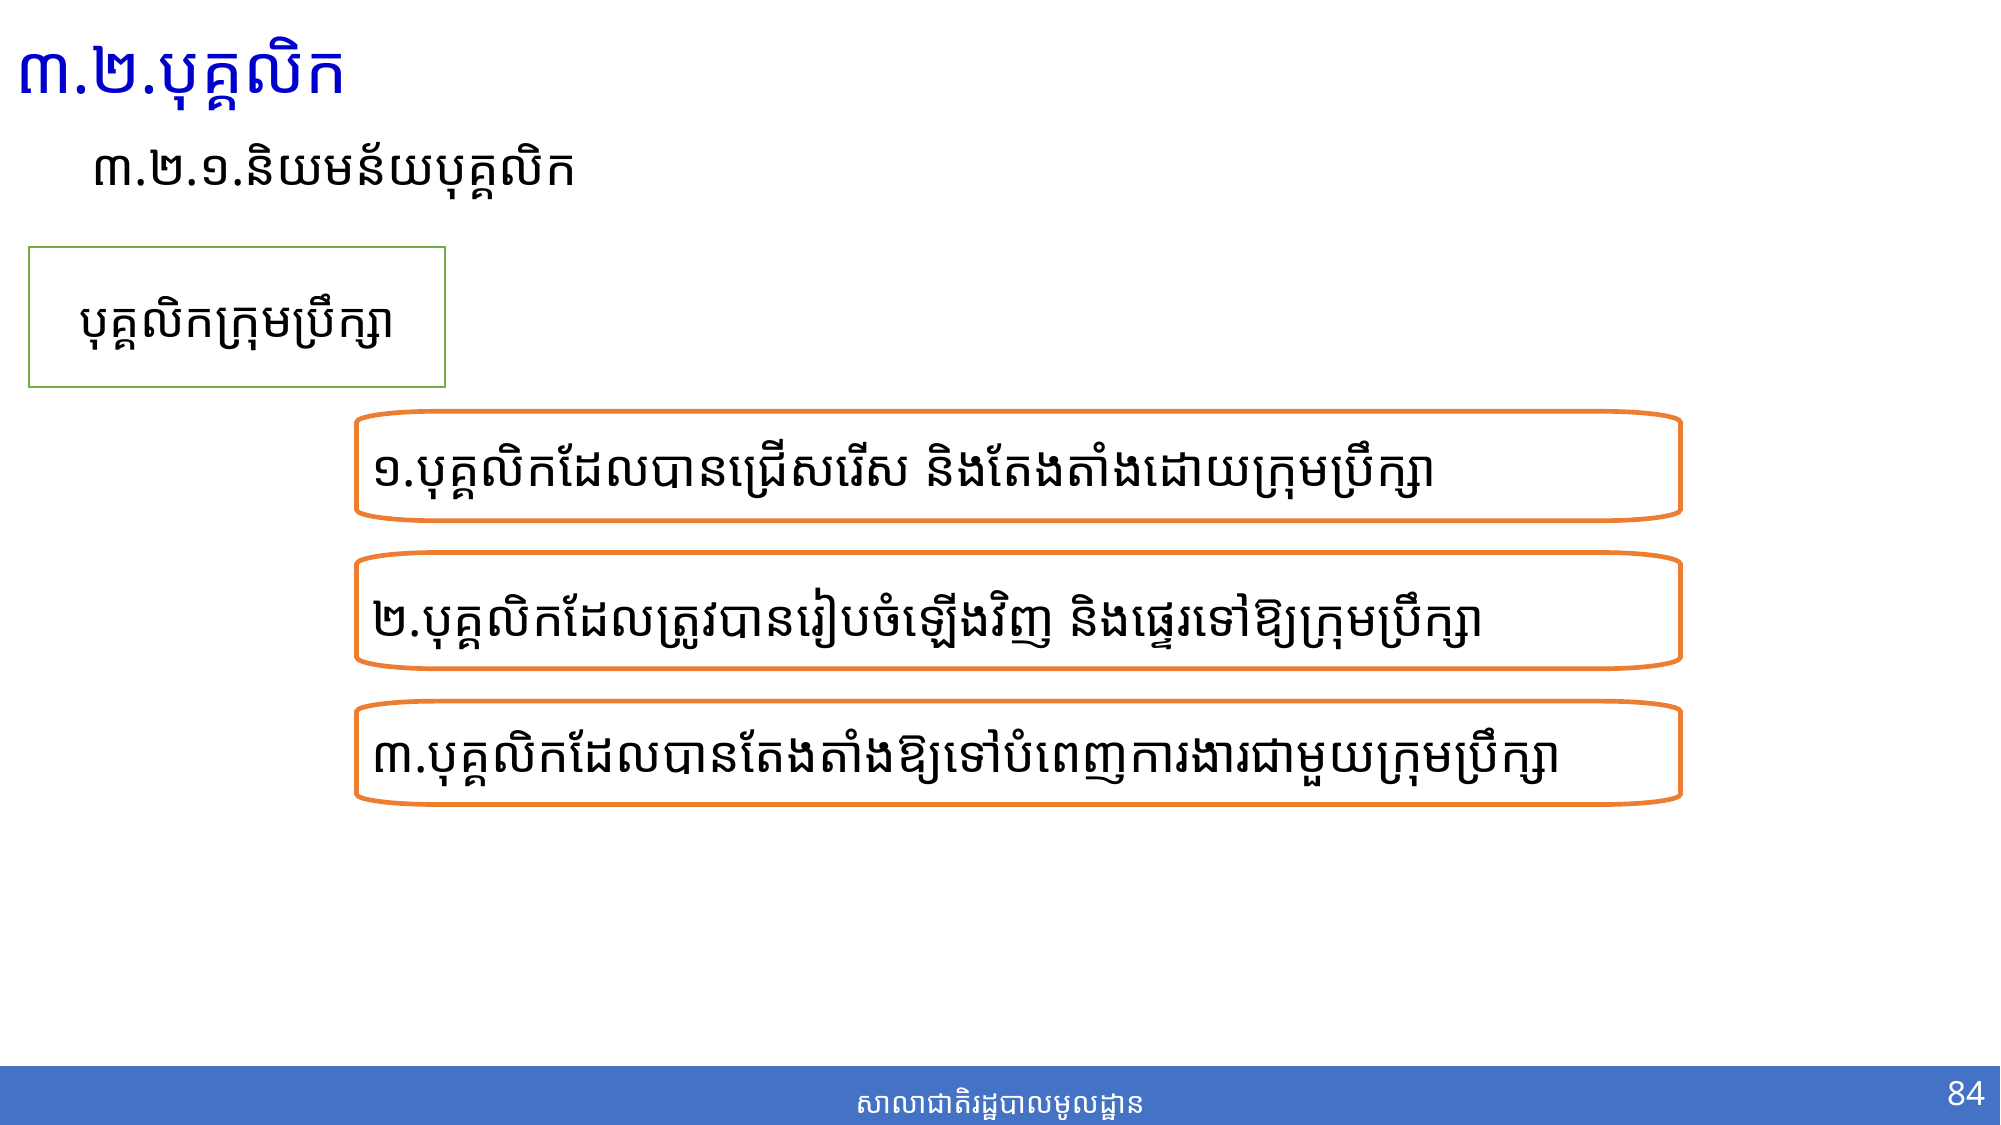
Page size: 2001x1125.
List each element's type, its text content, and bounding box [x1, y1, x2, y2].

slide_number 84 [1550, 1065, 2000, 1125]
text_box ៣.២.១.និយមន័យបុគ្គលិក [76, 124, 1202, 208]
text_box ២.បុគ្គលិកដែលត្រូវបានរៀបចំឡើងវិញ និងផ្ទេរទៅឱ្យក្រុមប្រឹក្សា [355, 551, 1682, 670]
text_box ១.បុគ្គលិកដែលបានជ្រើសរើស និងតែងតាំងដោយក្រុមប្រឹក្សា [355, 410, 1682, 522]
text_box ៣.២.បុគ្គលិក [0, 5, 1884, 115]
text_box បុគ្គលិកក្រុមប្រឹក្សា [28, 246, 446, 388]
text_box ៣.បុគ្គលិកដែលបានតែងតាំងឱ្យទៅបំពេញការងារជាមួយក្រុមប្រឹក្សា [355, 700, 1682, 806]
